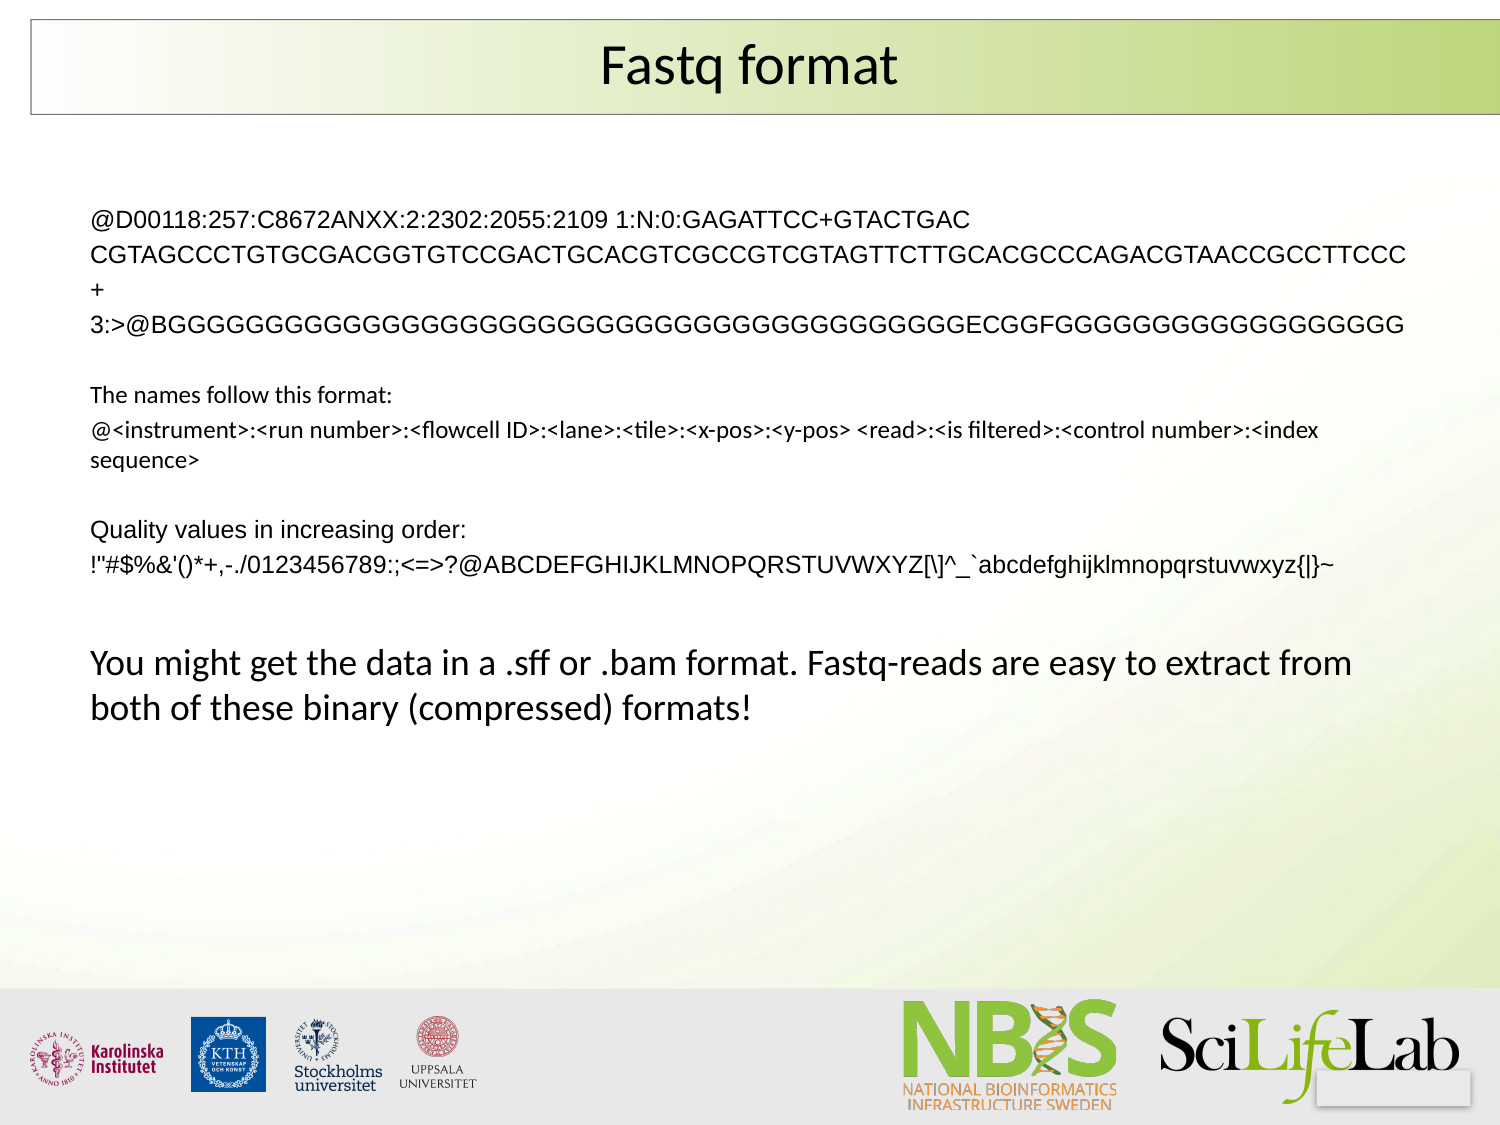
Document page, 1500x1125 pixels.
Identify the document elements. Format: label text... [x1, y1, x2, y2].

list @D00118:257:C8672ANXX:2:2302:2055:2109 1:N:0:GAGATTCC+GTACTGAC CGTAGCCCTGTGCGACGGTGTCCGACTGCACGTCGCCGTCGTAGTTCTTGCACGCCCAGACGTAACCGCCTTCCC + 3:>@BGGGGGGGGGGGGGGGGGGGGGGGGGGGGGGGGGGGGGGGGGECGGFGGGGGGGGGGGGGGGGGG The names follow this format: @<instrument>:<run number>:<flowcell ID>:<lane>:<tile>:<x-pos>:<y-pos> <read>:<is filtered>:<control number>:<index sequence> Quality values in increasing order: !"#$%&'()*+,-./0123456789:;<=>?@ABCDEFGHIJKLMNOPQRSTUVWXYZ[\]^_`abcdefghijklmnopqrstuvwxyz{|}~ You might get the data in a .sff or .bam format. Fastq-reads are easy to extract from both of these binary (compressed) formats! [75, 196, 1425, 1005]
title Fastq format [75, 19, 1425, 114]
picture [0, 0, 1500, 1125]
